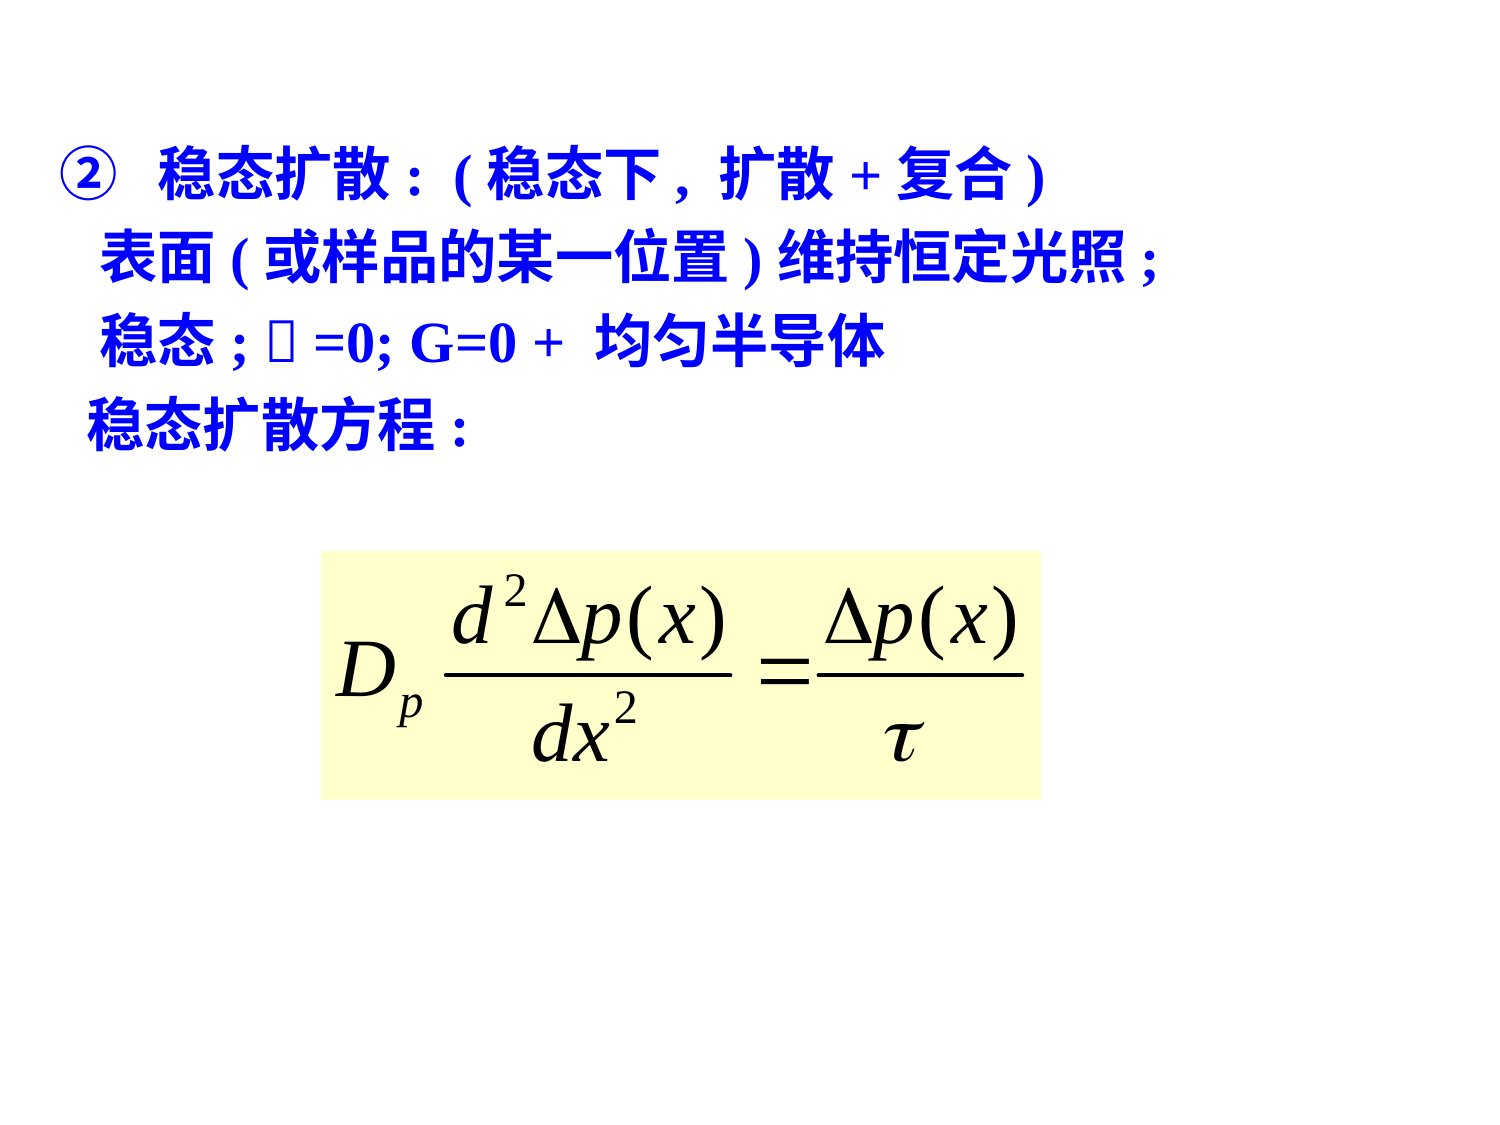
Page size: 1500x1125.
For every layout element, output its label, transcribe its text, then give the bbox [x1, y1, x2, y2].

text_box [321, 550, 1041, 800]
list ② 稳态扩散: (稳态下, 扩散+复合) 表面(或样品的某一位置)维持恒定光照; 稳态;  =0; G=0 + 均匀半导体 稳态扩散方程: [17, 137, 1364, 1038]
